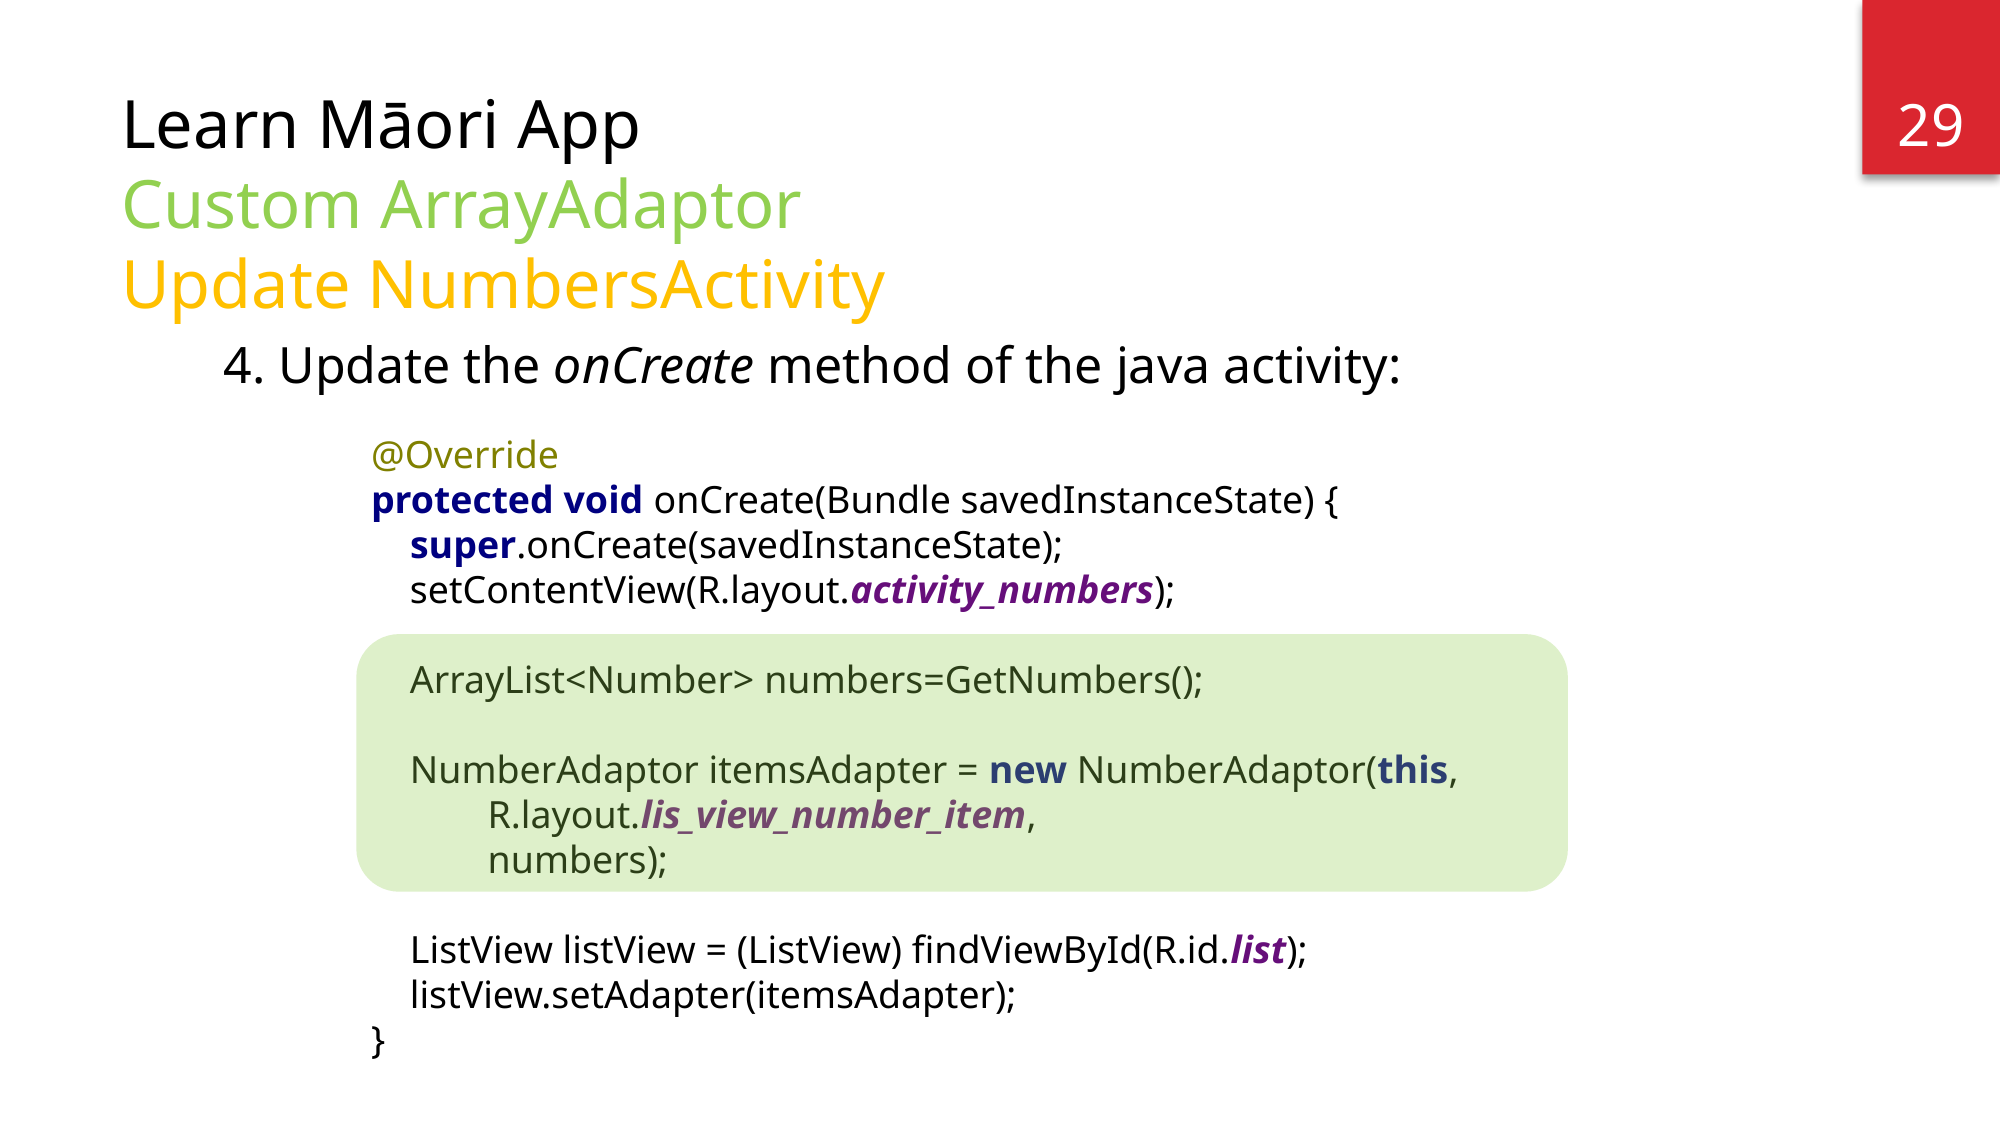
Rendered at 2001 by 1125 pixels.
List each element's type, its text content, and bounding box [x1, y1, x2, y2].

title Learn Māori App Custom ArrayAdaptor Update NumbersActivity [106, 74, 1649, 304]
text_box @Override protected void onCreate(Bundle savedInstanceState) { super.onCreate(savedInstanceState); setContentView(R.layout.activity_numbers); ArrayList<Number> numbers=GetNumbers(); NumberAdaptor itemsAdapter = new NumberAdaptor(this, R.layout.lis_view_number_item, numbers); ListView listView = (ListView) findViewById(R.id.list); listView.setAdapter(itemsAdapter); } [356, 423, 1794, 1069]
text_box [354, 632, 1570, 894]
text_box 29 [1862, 0, 2000, 175]
list 4. Update the onCreate method of the java activity: [208, 325, 1763, 1005]
